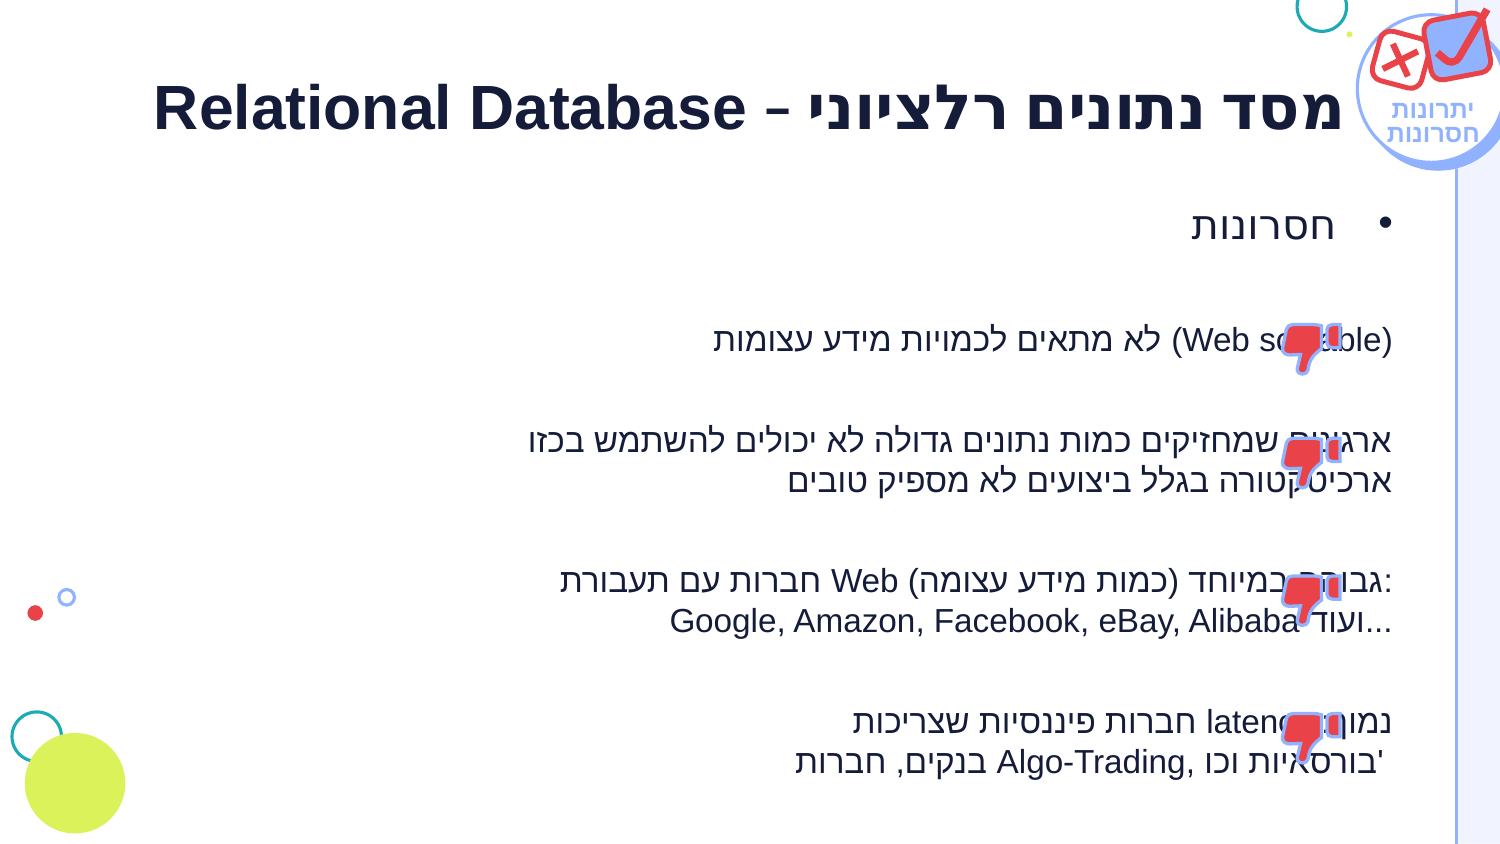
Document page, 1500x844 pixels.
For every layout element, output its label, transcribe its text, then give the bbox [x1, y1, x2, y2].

title מסד נתונים רלציוני – Relational Database [88, 66, 1412, 176]
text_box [1282, 324, 1341, 375]
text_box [1282, 575, 1341, 626]
text_box יתרונות חסרונות [1374, 104, 1493, 148]
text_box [1282, 438, 1341, 489]
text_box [1282, 713, 1341, 764]
list חסרונות לא מתאים לכמויות מידע עצומות (Web scalable) ארגונים שמחזיקים כמות נתונים גדולה לא יכולים להשתמש בכזו ארכיטקטורה בגלל ביצועים לא מספיק טובים חברות עם תעבורת Web גבוהה במיוחד (כמות מידע עצומה): Google, Amazon, Facebook, eBay, Alibaba ועוד... חברות פיננסיות שצריכות latency נמוך: בנקים, חברות Algo-Trading, בורסאיות וכו' [170, 288, 1393, 800]
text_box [1371, 8, 1492, 89]
